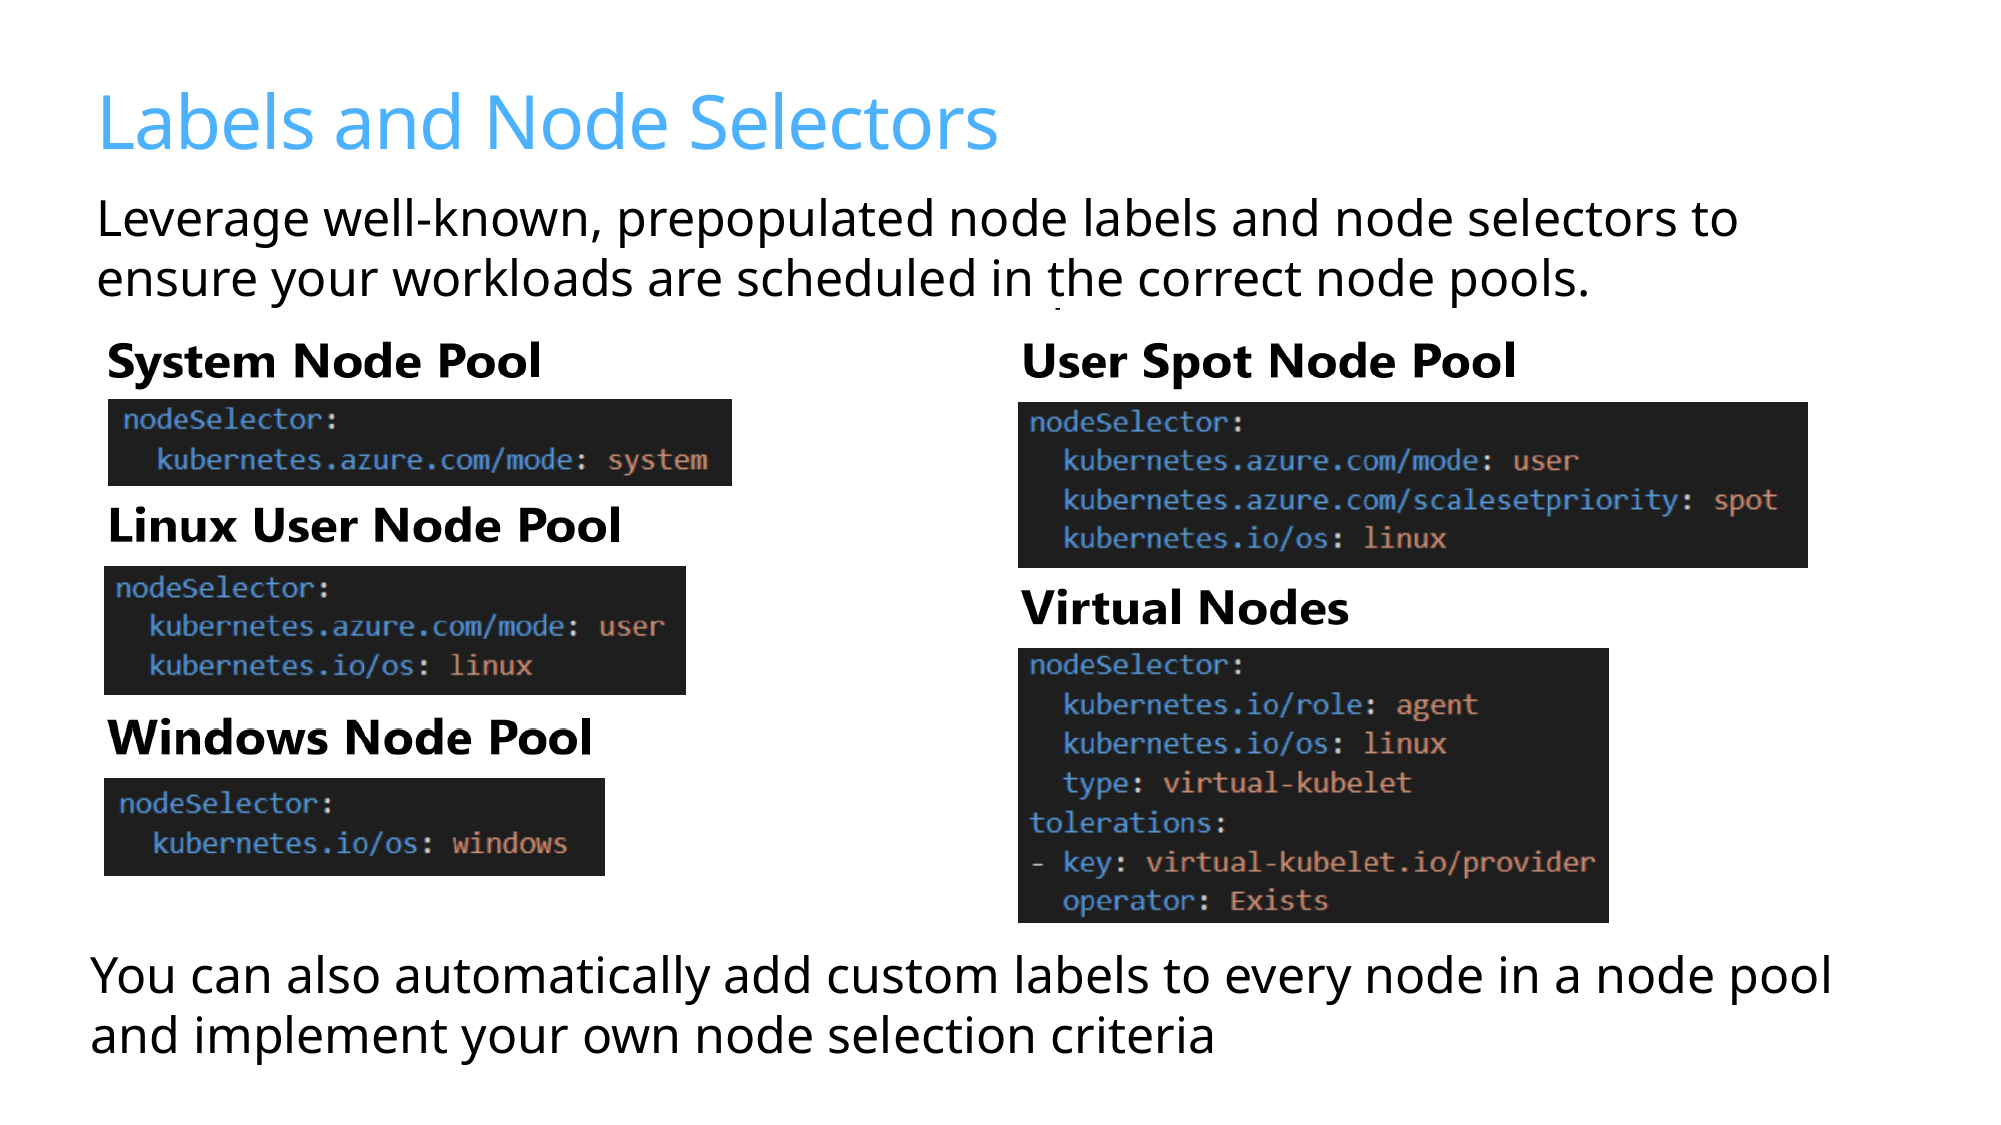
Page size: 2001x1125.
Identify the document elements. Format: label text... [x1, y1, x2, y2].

picture [0, 308, 1821, 936]
title Labels and Node Selectors [96, 75, 1904, 166]
list Leverage well-known, prepopulated node labels and node selectors to ensure your workloads are scheduled in the correct node pools. [96, 186, 1889, 330]
text_box You can also automatically add custom labels to every node in a node pool and implement your own node selection criteria [75, 935, 1860, 1071]
